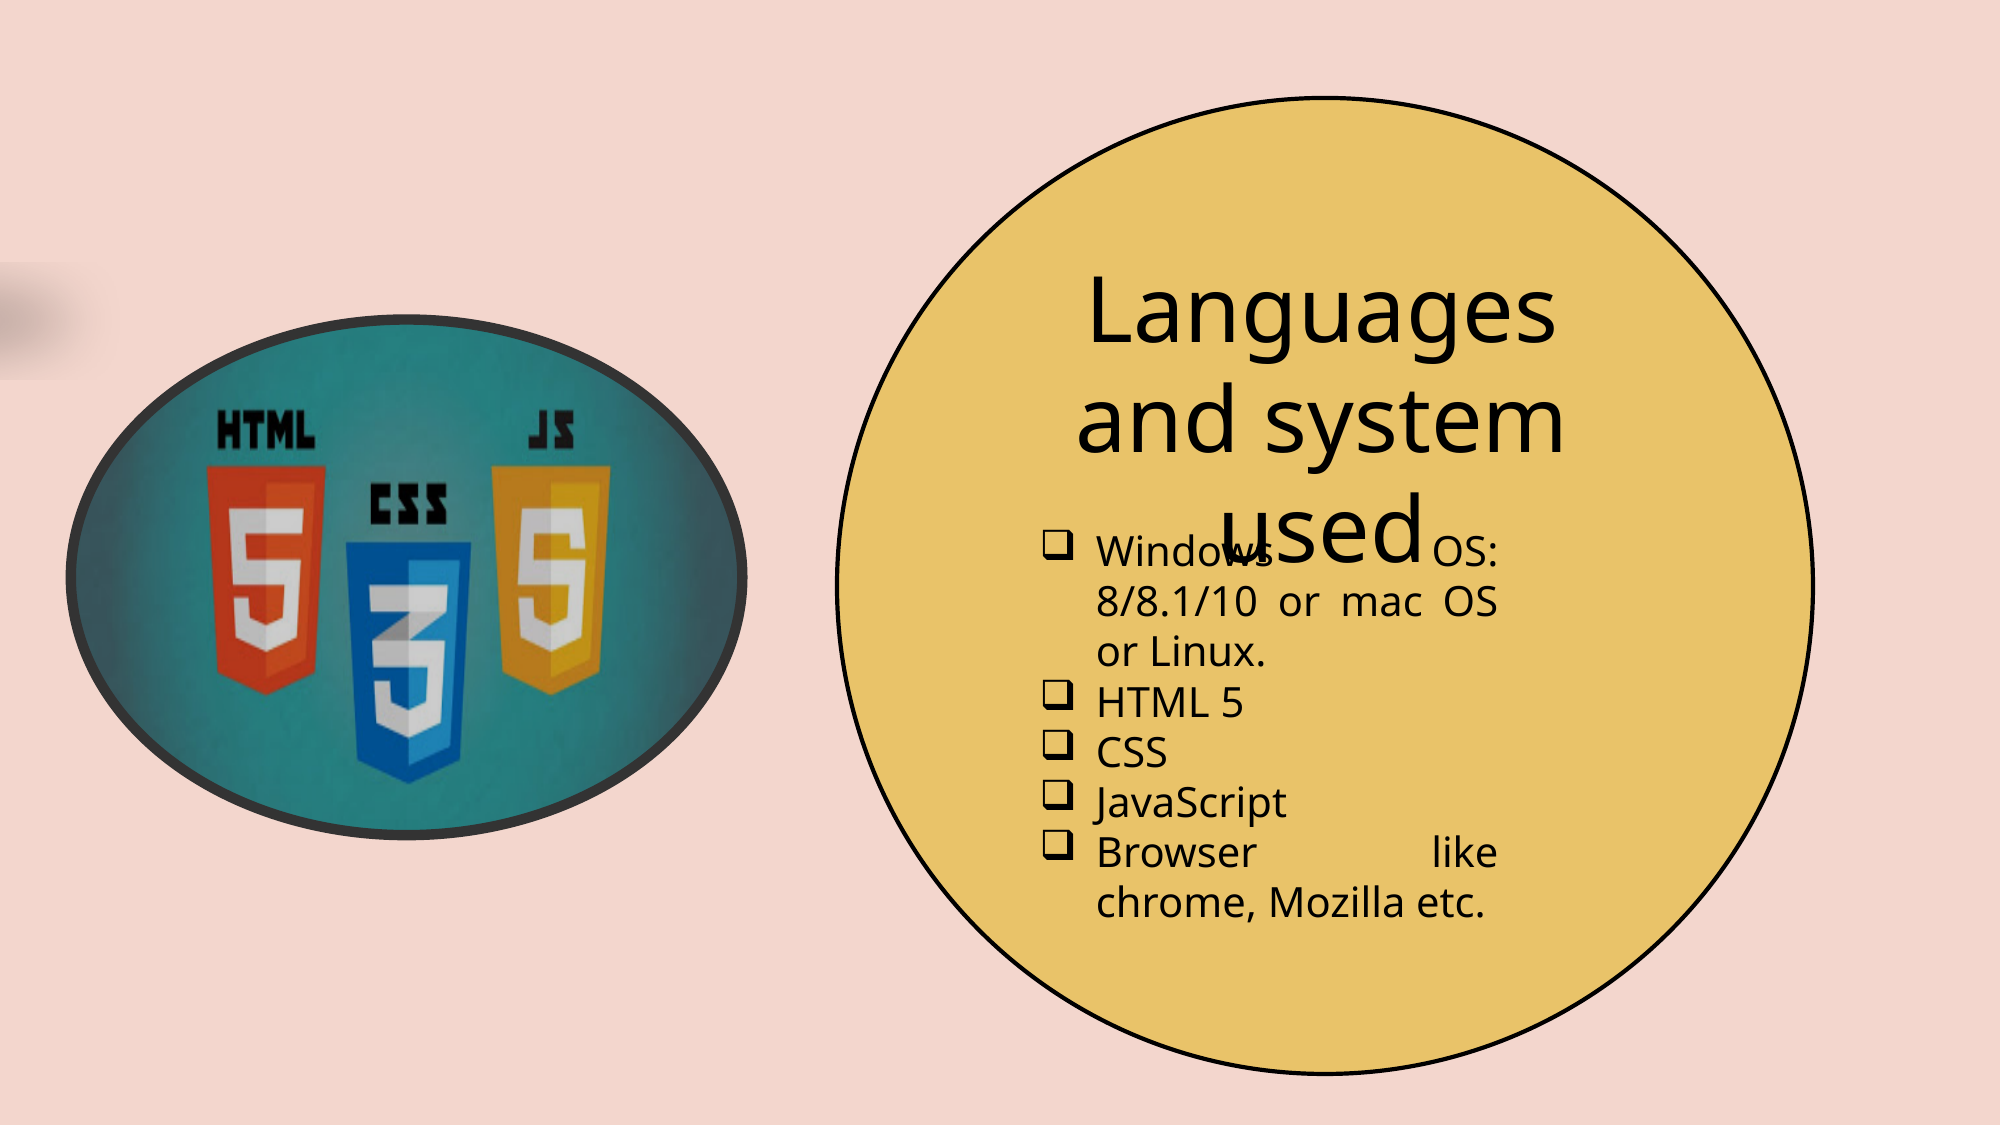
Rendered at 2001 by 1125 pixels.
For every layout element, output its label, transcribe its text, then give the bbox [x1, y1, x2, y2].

picture [70, 319, 743, 836]
title Languages and system used [999, 243, 1645, 488]
list Windows OS: 8/8.1/10 or mac OS or Linux. HTML 5 CSS JavaScript Browser like chrome, Mozilla etc. [1024, 517, 1514, 970]
